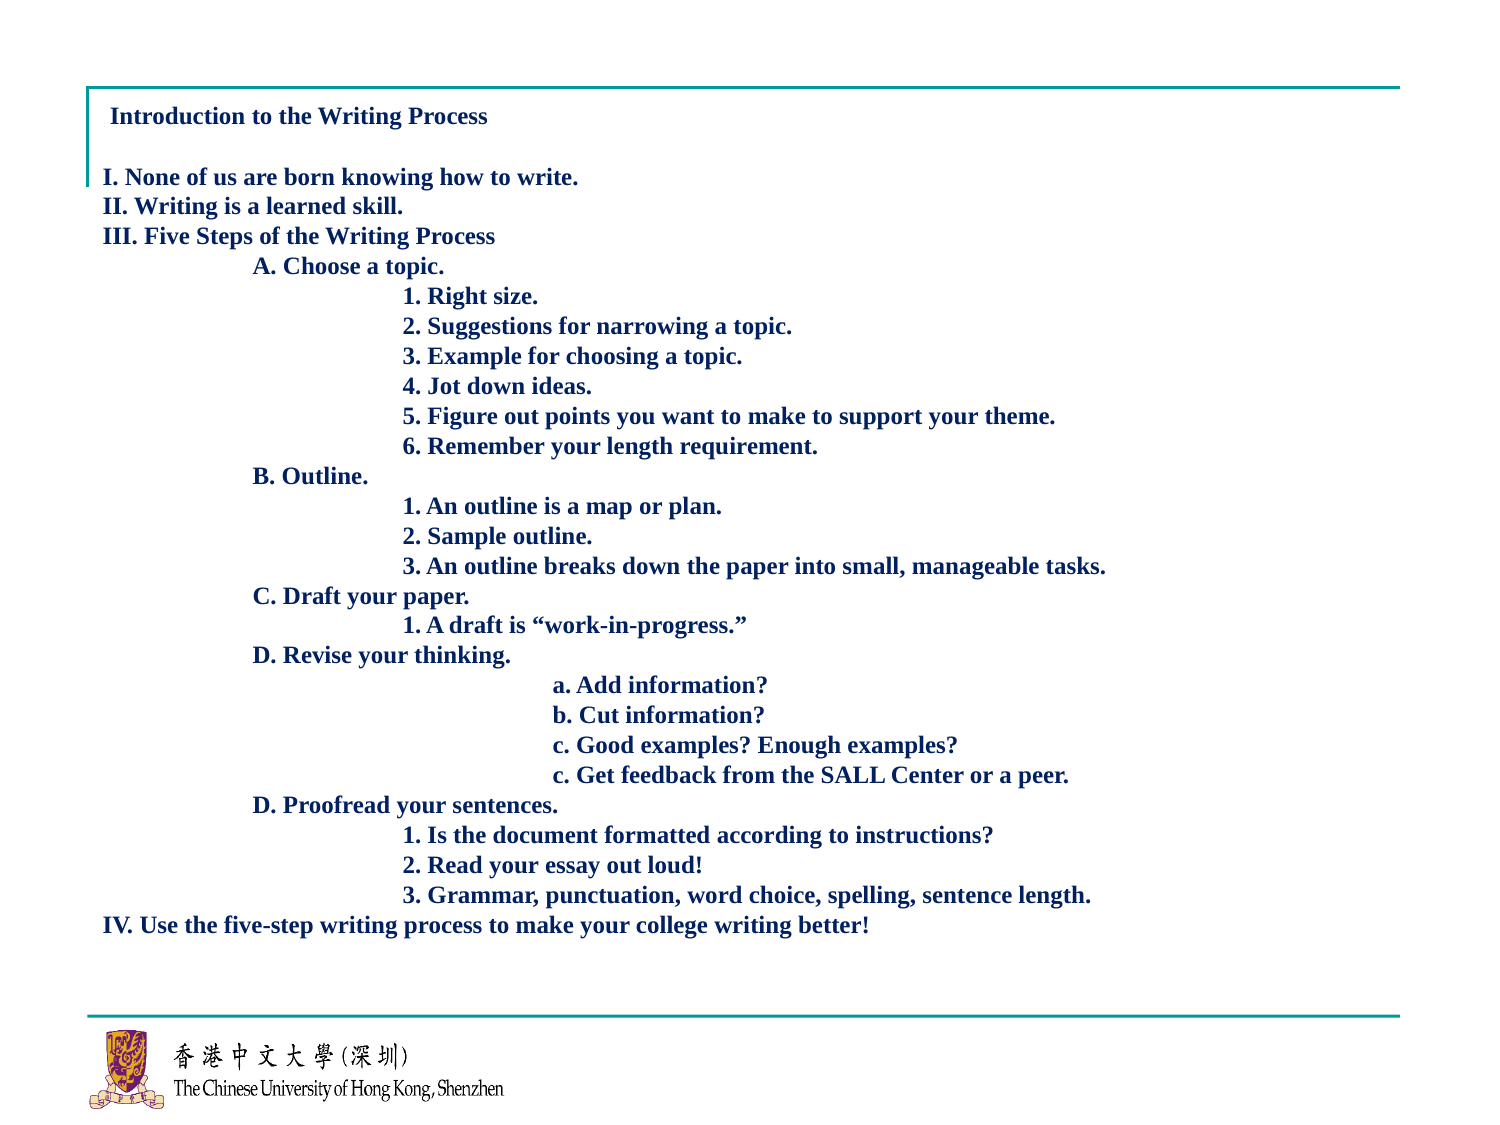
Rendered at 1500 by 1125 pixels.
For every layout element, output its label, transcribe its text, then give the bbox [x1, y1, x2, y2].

title Introduction to the Writing Process I. None of us are born knowing how to write. II. Writing is a learned skill. III. Five Steps of the Writing Process A. Choose a topic. 1. Right size. 2. Suggestions for narrowing a topic. 3. Example for choosing a topic. 4. Jot down ideas. 5. Figure out points you want to make to support your theme. 6. Remember your length requirement. B. Outline. 1. An outline is a map or plan. 2. Sample outline. 3. An outline breaks down the paper into small, manageable tasks. C. Draft your paper. 1. A draft is “work-in-progress.” D. Revise your thinking. a. Add information? b. Cut information? c. Good examples? Enough examples? c. Get feedback from the SALL Center or a peer. D. Proofread your sentences. 1. Is the document formatted according to instructions? 2. Read your essay out loud! 3. Grammar, punctuation, word choice, spelling, sentence length. IV. Use the five-step writing process to make your college writing better! [87, 87, 1425, 1013]
picture [50, 995, 543, 1125]
